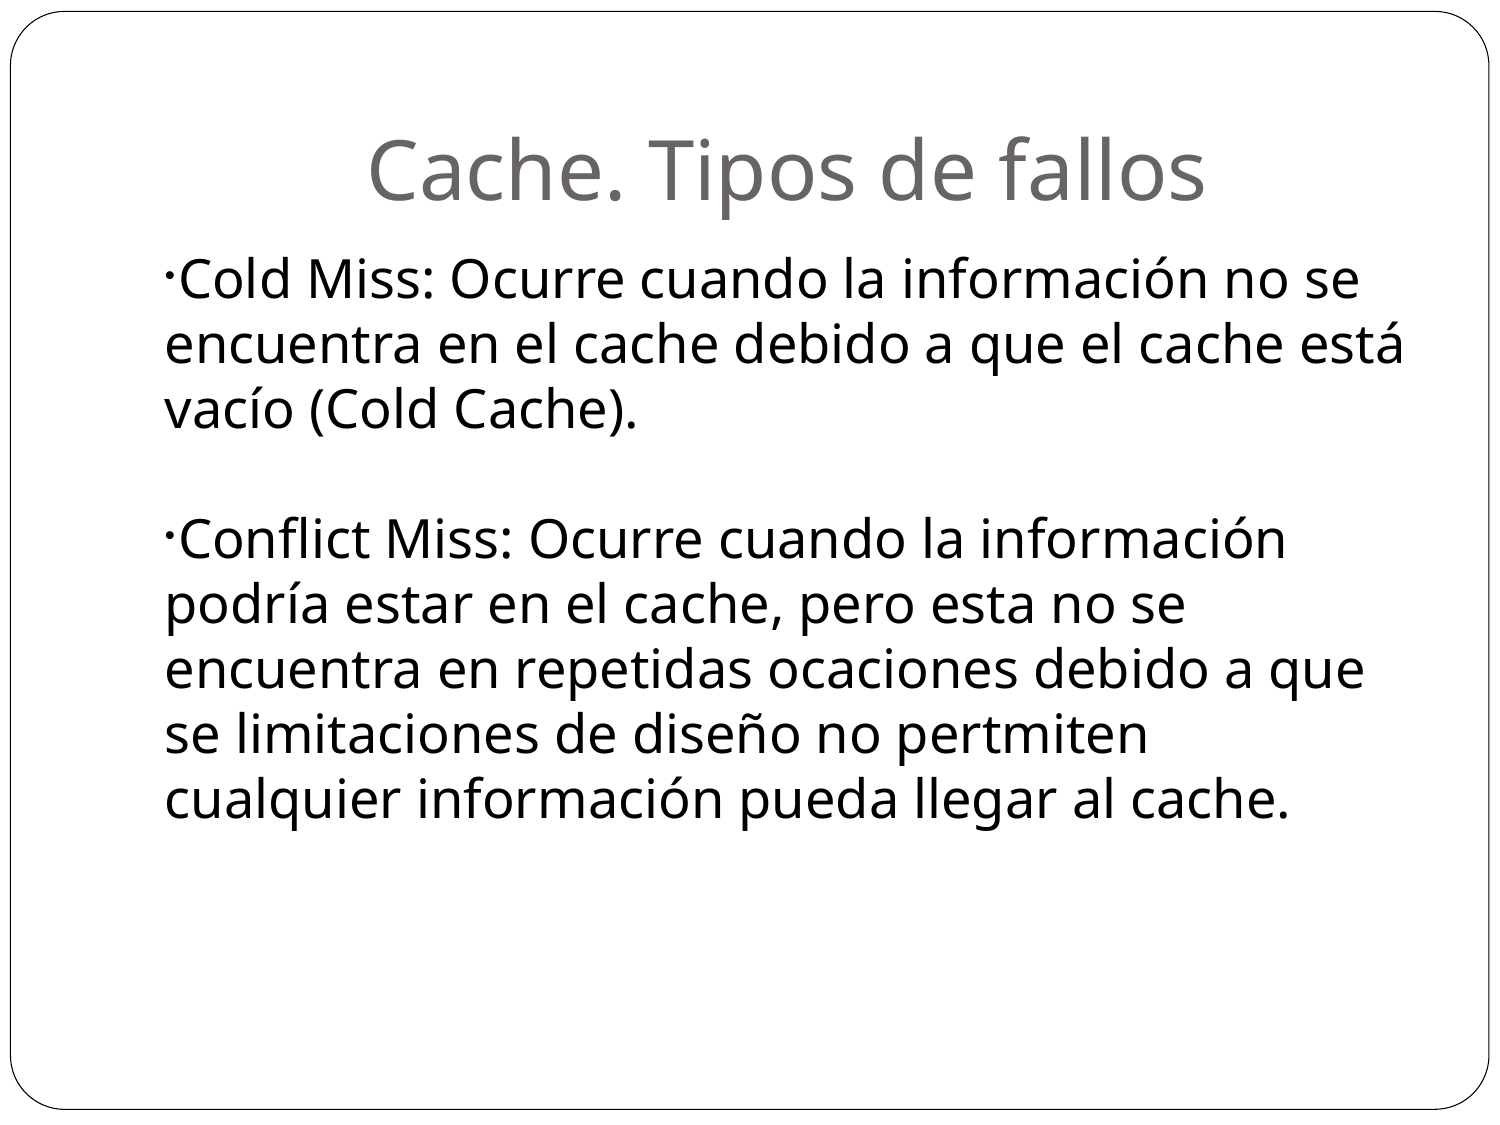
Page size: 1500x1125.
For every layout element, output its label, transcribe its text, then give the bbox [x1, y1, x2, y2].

text_box Cold Miss: Ocurre cuando la información no se encuentra en el cache debido a que el cache está vacío (Cold Cache). Conflict Miss: Ocurre cuando la información podría estar en el cache, pero esta no se encuentra en repetidas ocaciones debido a que se limitaciones de diseño no pertmiten cualquier información pueda llegar al cache. [150, 237, 1425, 988]
text_box Cache. Tipos de fallos [150, 45, 1425, 233]
